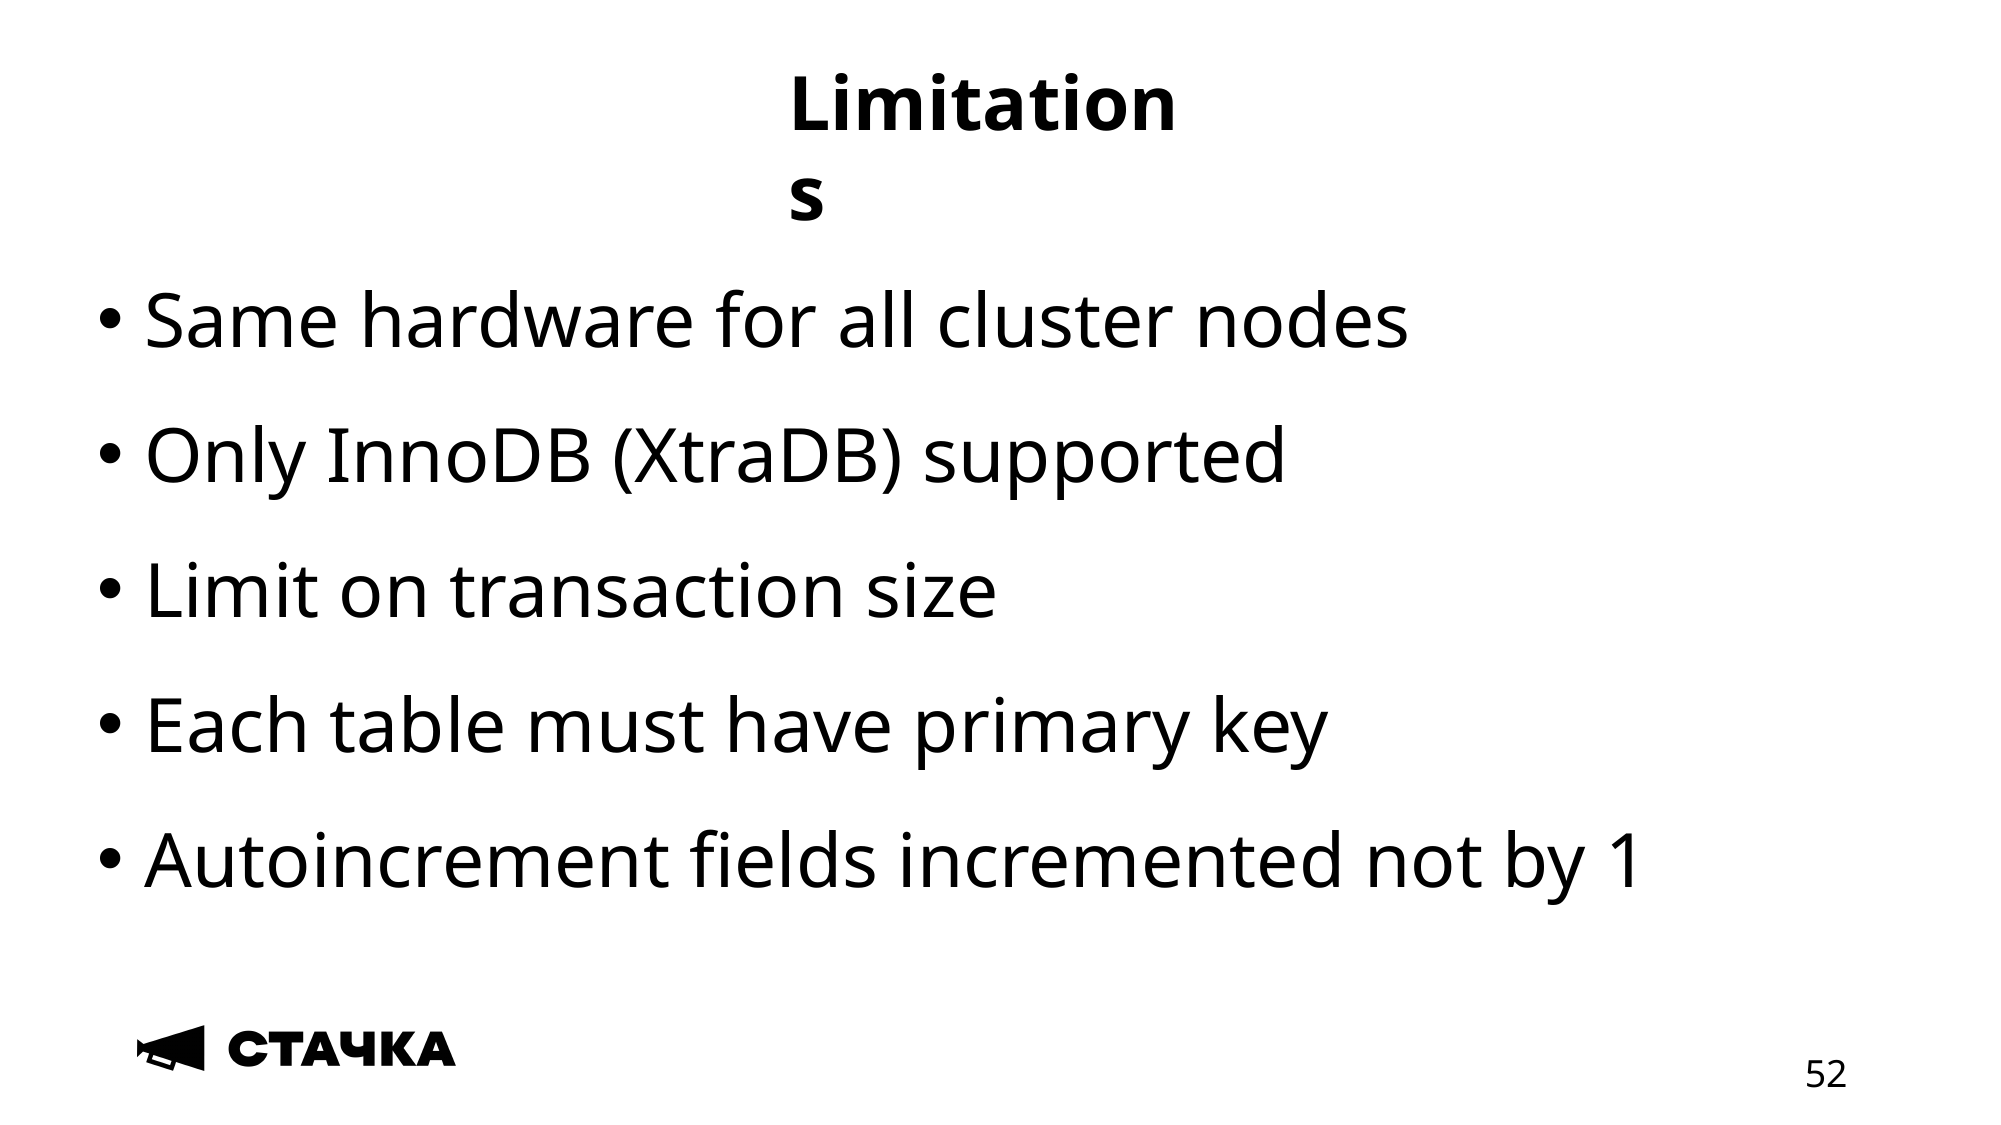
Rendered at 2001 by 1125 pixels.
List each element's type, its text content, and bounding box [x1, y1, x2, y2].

text_box Same hardware for all cluster nodes Only InnoDB (XtraDB) supported Limit on transaction size Each table must have primary key Autoincrement fields incremented not by 1 [82, 220, 1766, 911]
slide_number 53 [1412, 1042, 1863, 1103]
picture [137, 1022, 456, 1073]
text_box Limitations [773, 48, 1227, 220]
